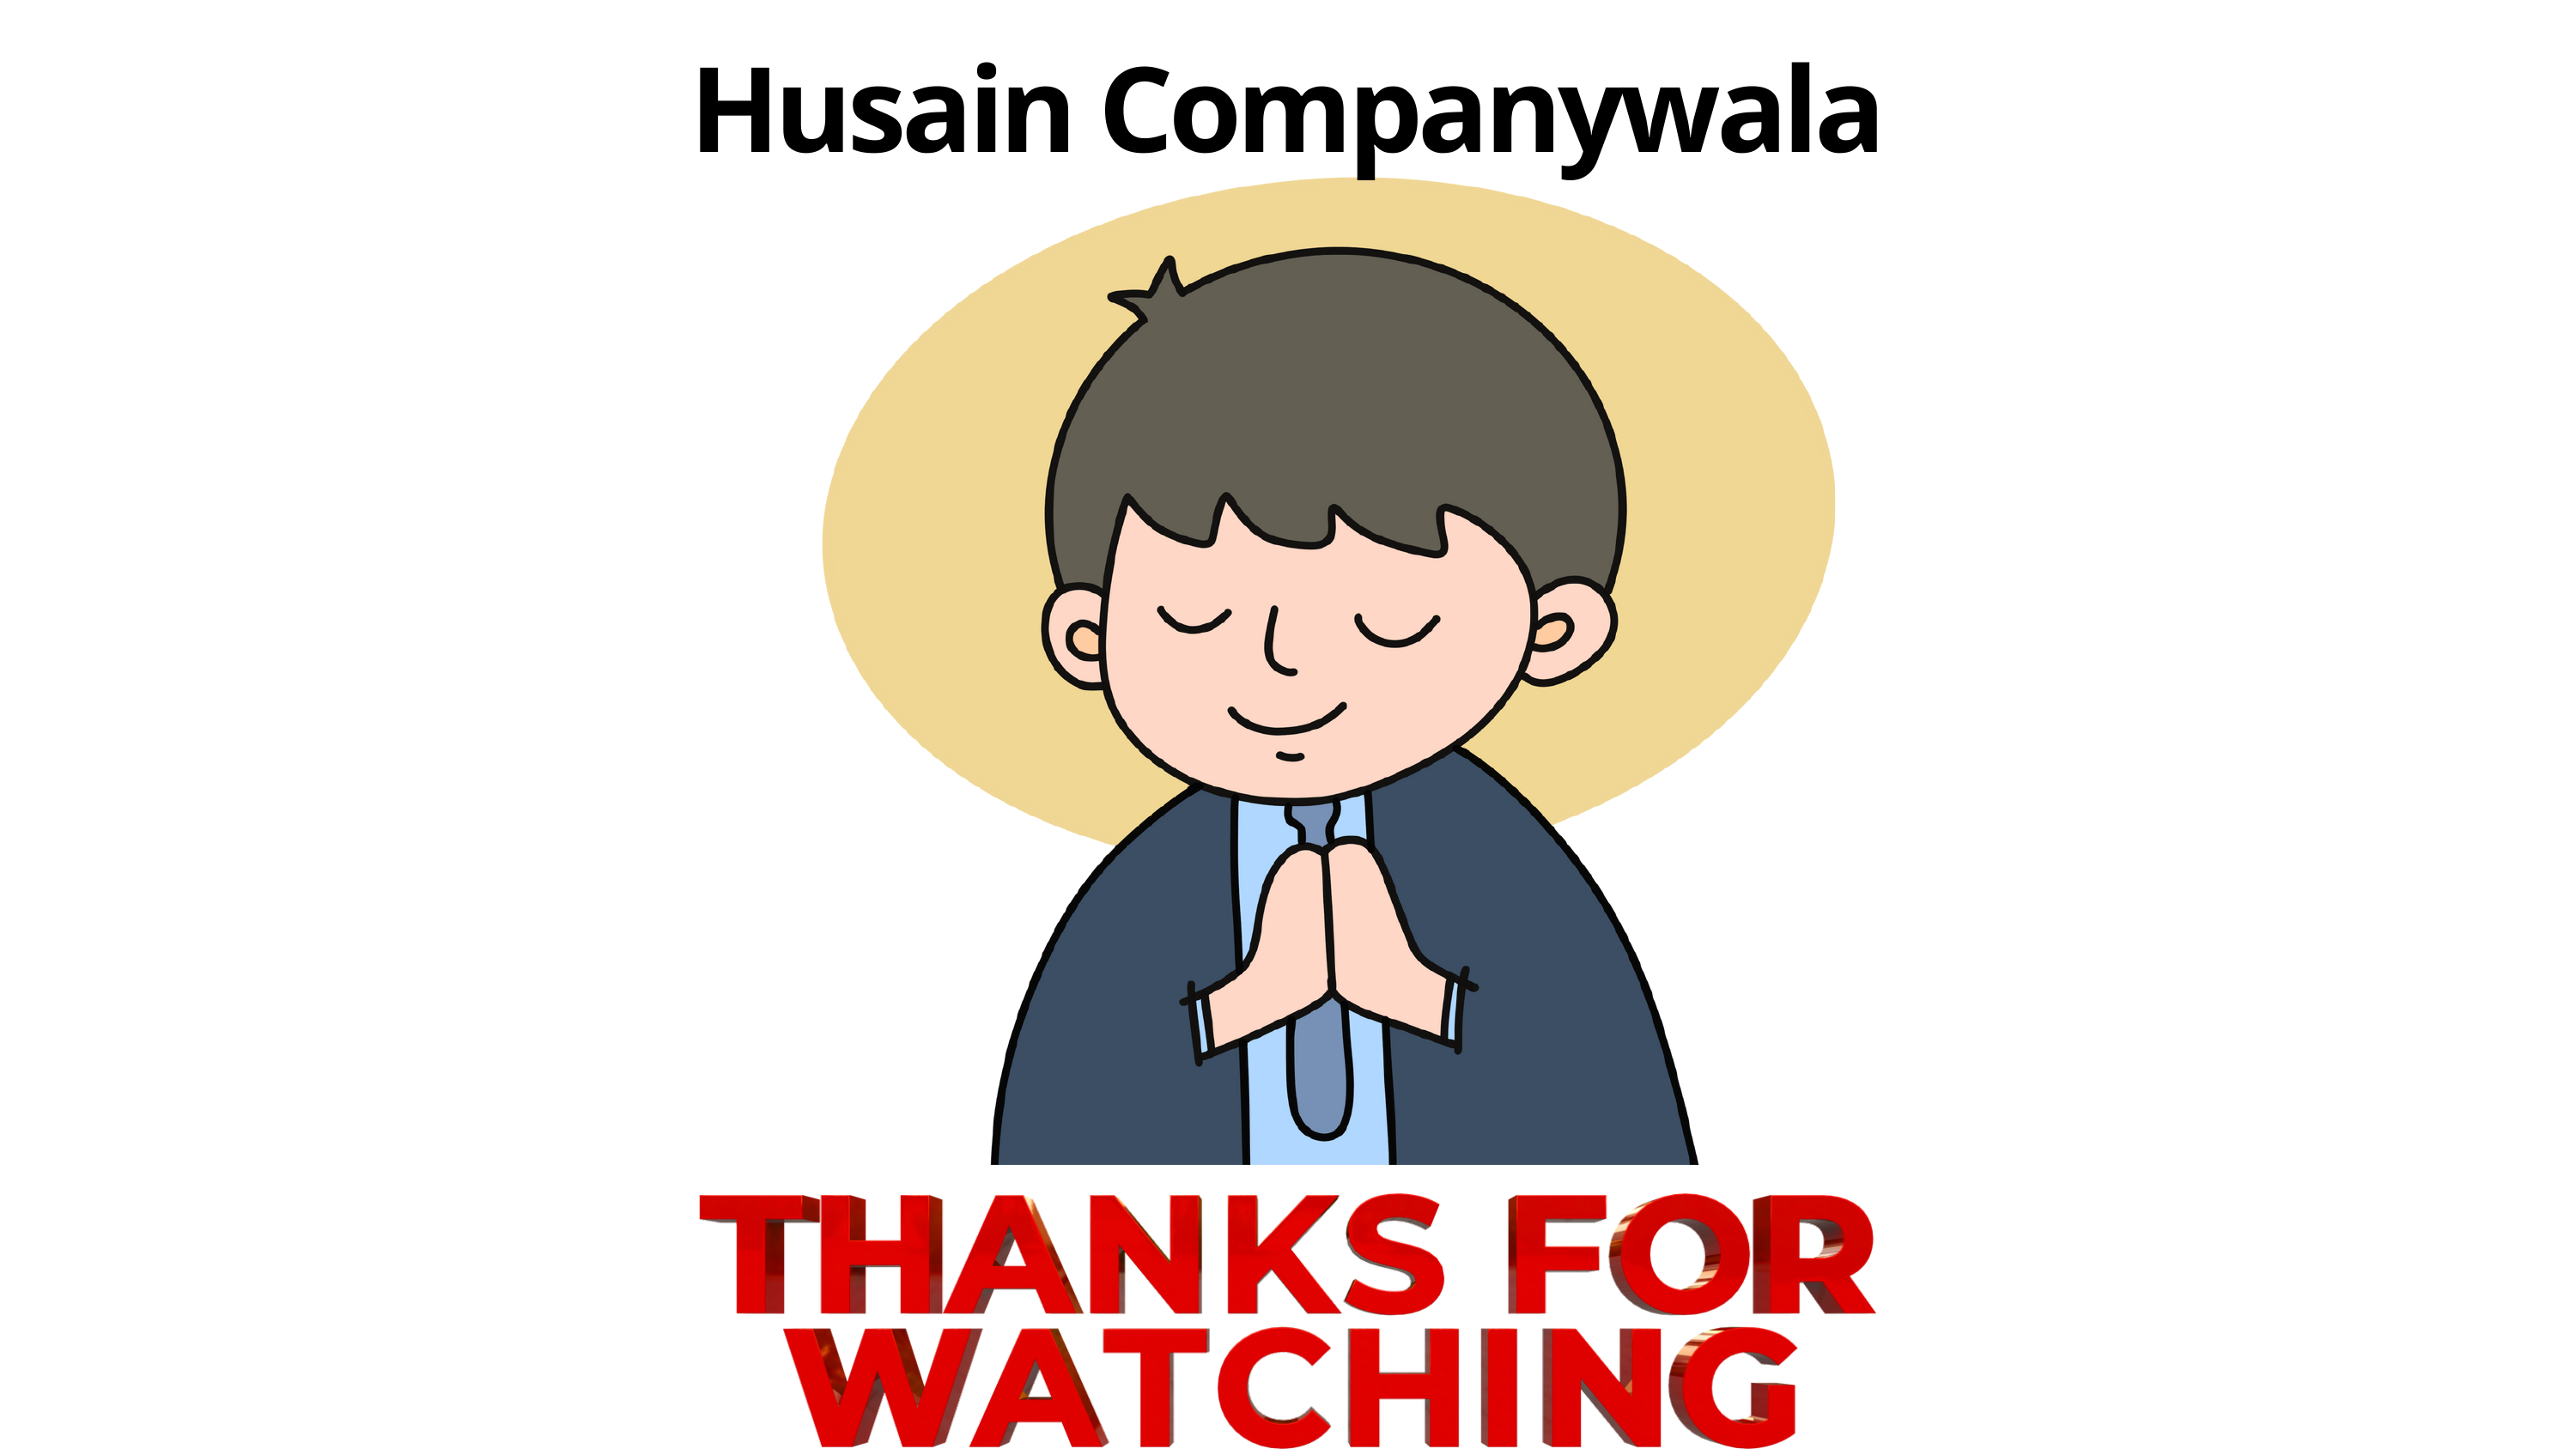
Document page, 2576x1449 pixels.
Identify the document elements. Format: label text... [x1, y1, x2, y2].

text_box [822, 177, 1836, 1165]
text_box Husain Companywala [0, 34, 2576, 177]
text_box [699, 1193, 1877, 1449]
